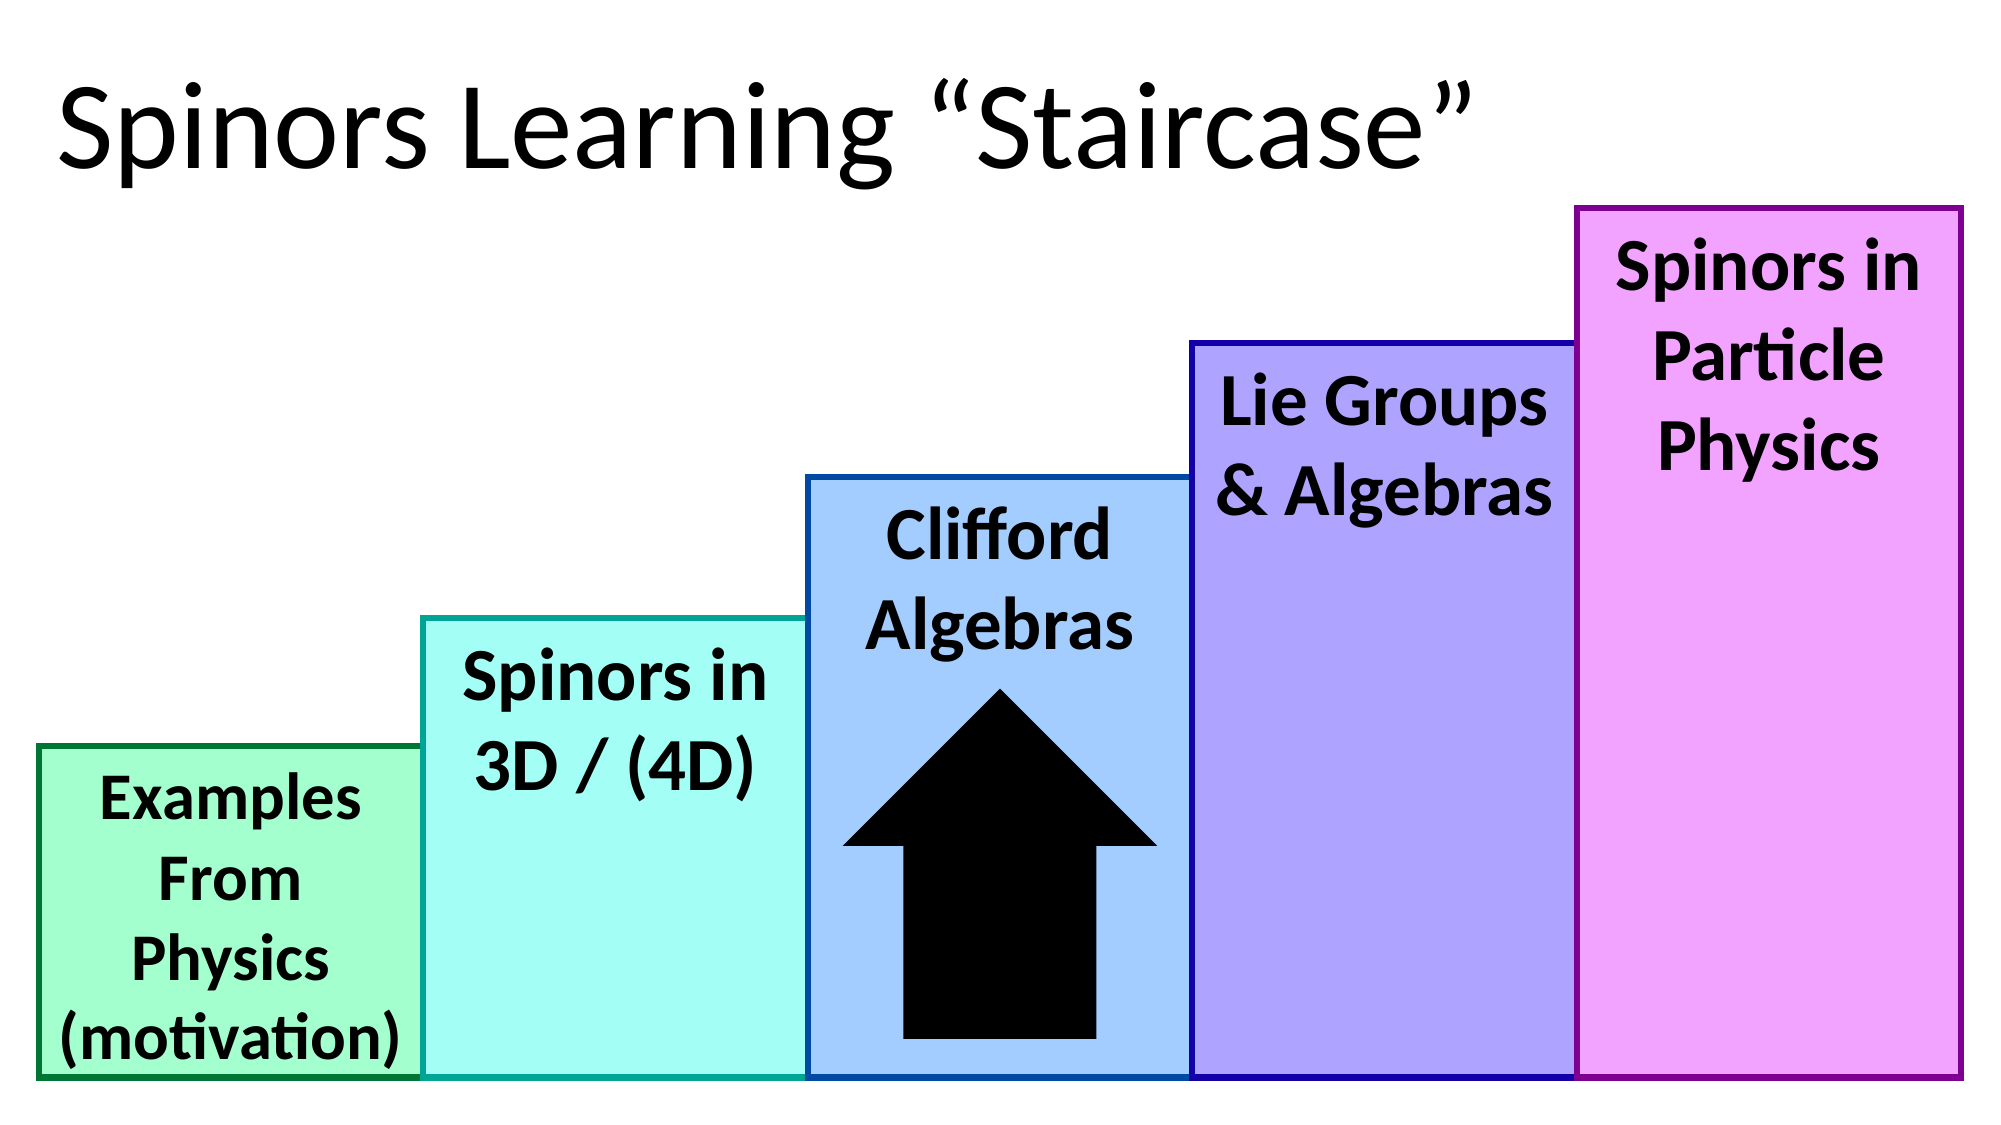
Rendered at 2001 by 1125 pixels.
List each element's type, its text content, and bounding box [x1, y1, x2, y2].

text_box [840, 687, 1160, 1040]
text_box Spinors Learning “Staircase” [41, 35, 1524, 201]
text_box Lie Groups & Algebras [1191, 342, 1576, 1079]
text_box Clifford Algebras [807, 476, 1191, 1079]
text_box Spinors in 3D / (4D) [422, 617, 807, 1079]
text_box Spinors in Particle Physics [1576, 207, 1962, 1079]
text_box Examples From Physics (motivation) [38, 745, 422, 1079]
